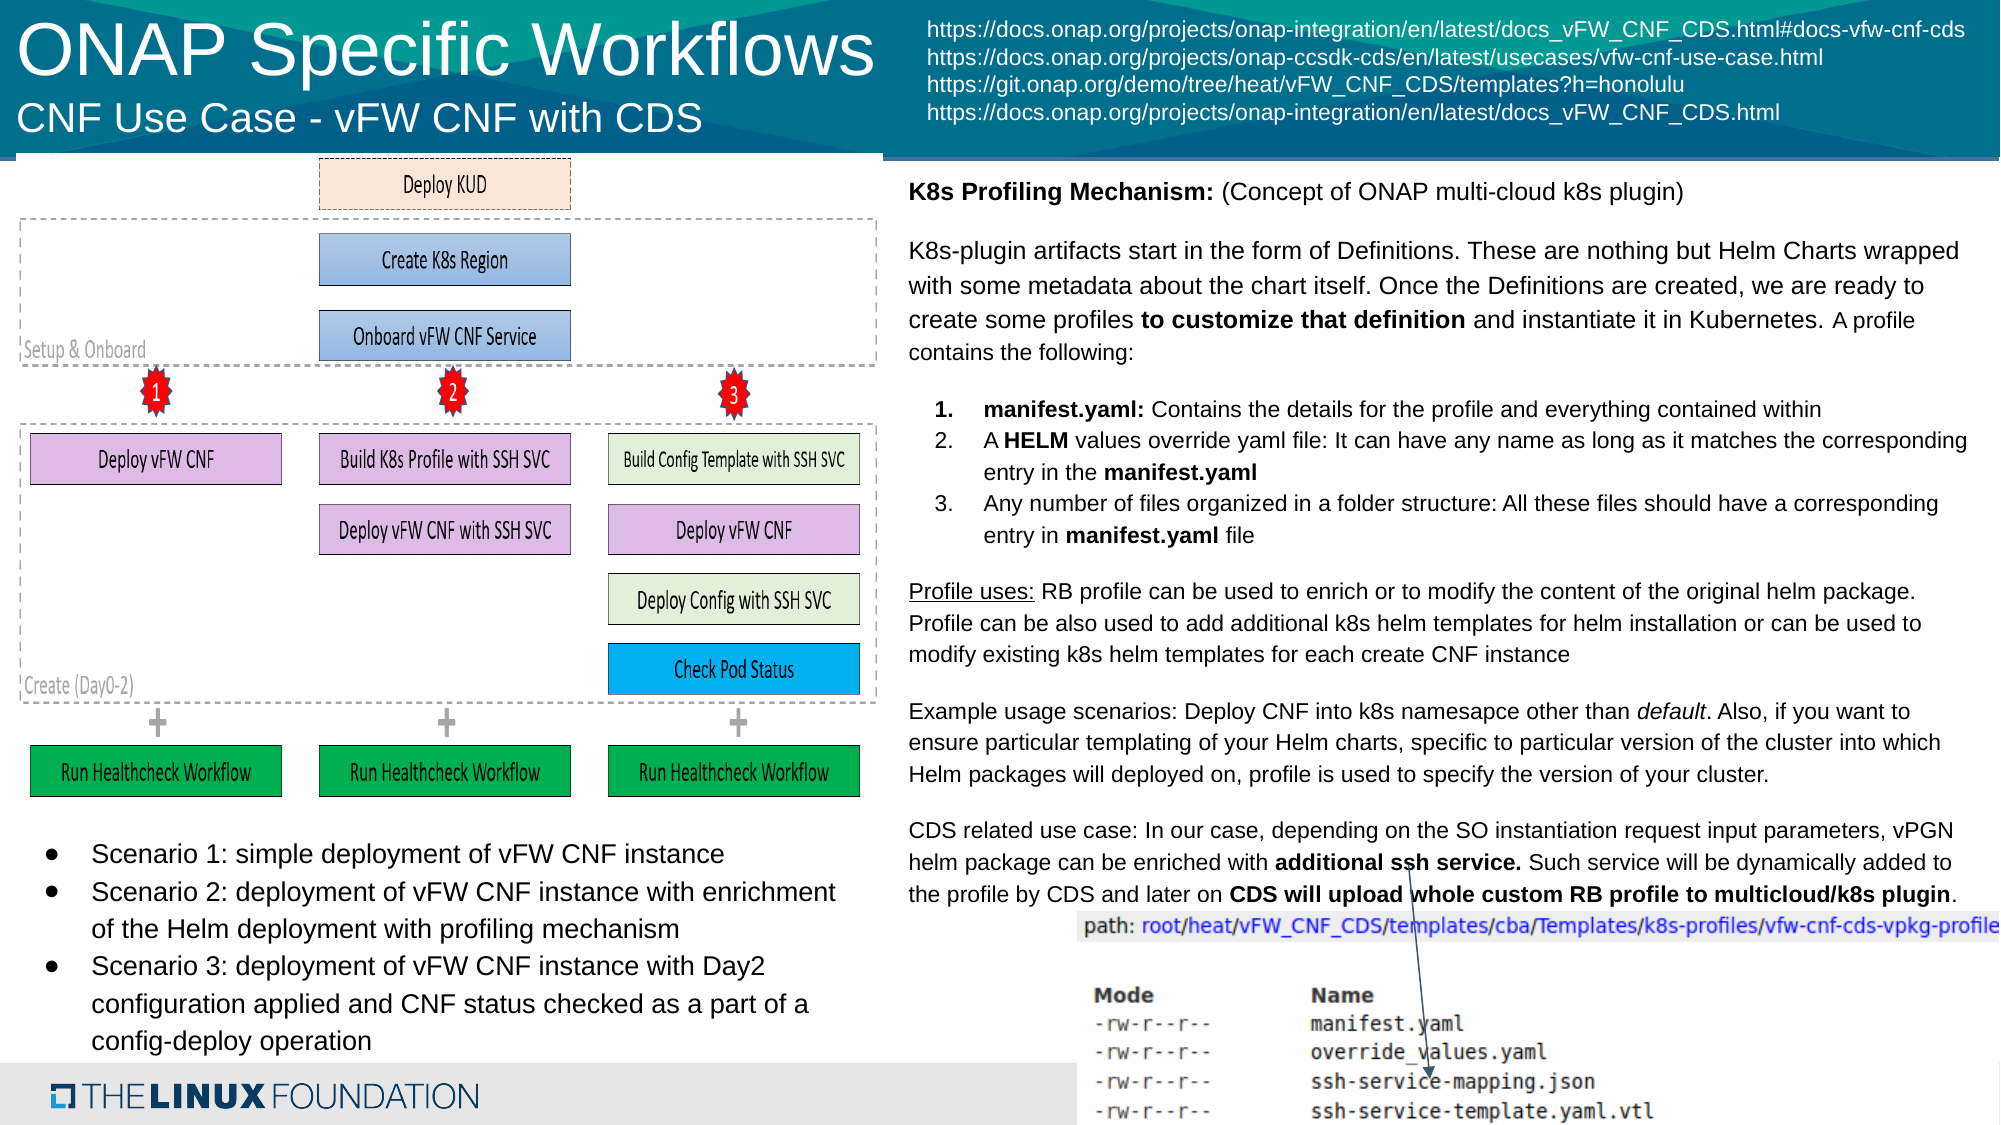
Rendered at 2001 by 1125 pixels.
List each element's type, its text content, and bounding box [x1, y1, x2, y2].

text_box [1408, 864, 1431, 1080]
text_box ONAP Specific Workflows CNF Use Case - vFW CNF with CDS [1, 0, 1738, 150]
text_box https://docs.onap.org/projects/onap-integration/en/latest/docs_vFW_CNF_CDS.html#docs-vfw-cnf-cds https://docs.onap.org/projects/onap-ccsdk-cds/en/latest/usecases/vfw-cnf-use-case.html https://git.onap.org/demo/tree/heat/vFW_CNF_CDS/templates?h=honolulu https://docs.onap.org/projects/onap-integration/en/latest/docs_vFW_CNF_CDS.html [1738, 0, 2000, 140]
text_box Scenario 1: simple deployment of vFW CNF instance Scenario 2: deployment of vFW CNF instance with enrichment of the Helm deployment with profiling mechanism Scenario 3: deployment of vFW CNF instance with Day2 configuration applied and CNF status checked as a part of a config-deploy operation [1, 816, 862, 1071]
picture [1077, 911, 1999, 1125]
picture [51, 1083, 478, 1109]
picture [16, 153, 883, 804]
text_box K8s Profiling Mechanism: (Concept of ONAP multi-cloud k8s plugin) K8s-plugin artifacts start in the form of Definitions. These are nothing but Helm Charts wrapped with some metadata about the chart itself. Once the Definitions are created, we are ready to create some profiles to customize that definition and instantiate it in Kubernetes. A profile contains the following: manifest.yaml: Contains the details for the profile and everything contained within A HELM values override yaml file: It can have any name as long as it matches the corresponding entry in the manifest.yaml Any number of files organized in a folder structure: All these files should have a corresponding entry in manifest.yaml file Profile uses: RB profile can be used to enrich or to modify the content of the original helm package. Profile can be also used to add additional k8s helm templates for helm installation or can be used to modify existing k8s helm templates for each create CNF instance Example usage scenarios: Deploy CNF into k8s namesapce other than default. Also, if you want to ensure particular templating of your Helm charts, specific to particular version of the cluster into which Helm packages will deployed on, profile is used to specify the version of your cluster. CDS related use case: In our case, depending on the SO instantiation request input parameters, vPGN helm package can be enriched with additional ssh service. Such service will be dynamically added to the profile by CDS and later on CDS will upload whole custom RB profile to multicloud/k8s plugin. [893, 155, 2000, 922]
